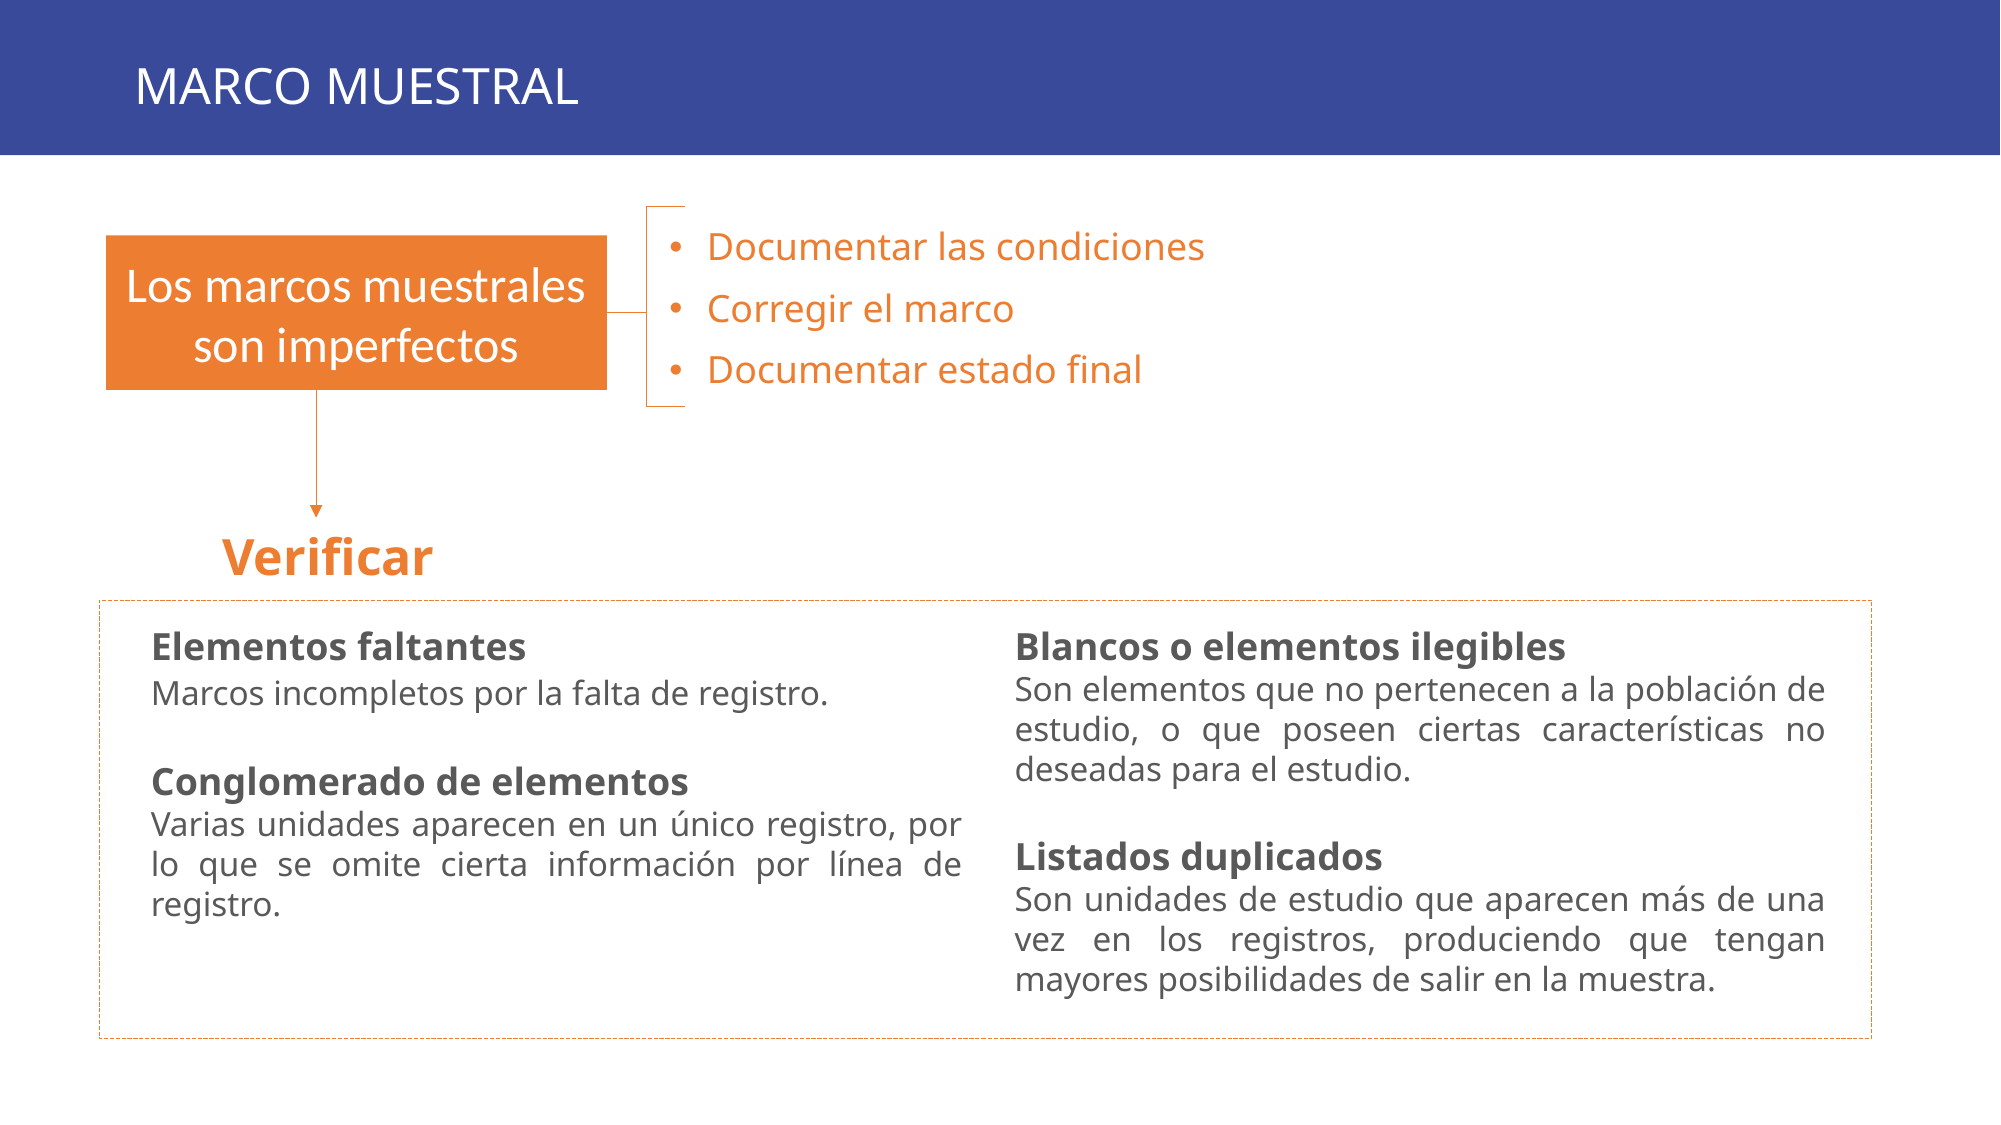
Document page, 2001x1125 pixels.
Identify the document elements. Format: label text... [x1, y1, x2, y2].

text_box MARCO MUESTRAL [0, 0, 2000, 156]
text_box Verificar [207, 518, 457, 593]
list Documentar las condiciones Corregir el marco Documentar estado final [654, 221, 1414, 397]
text_box [98, 599, 1872, 1039]
text_box Los marcos muestrales son imperfectos [105, 234, 608, 391]
